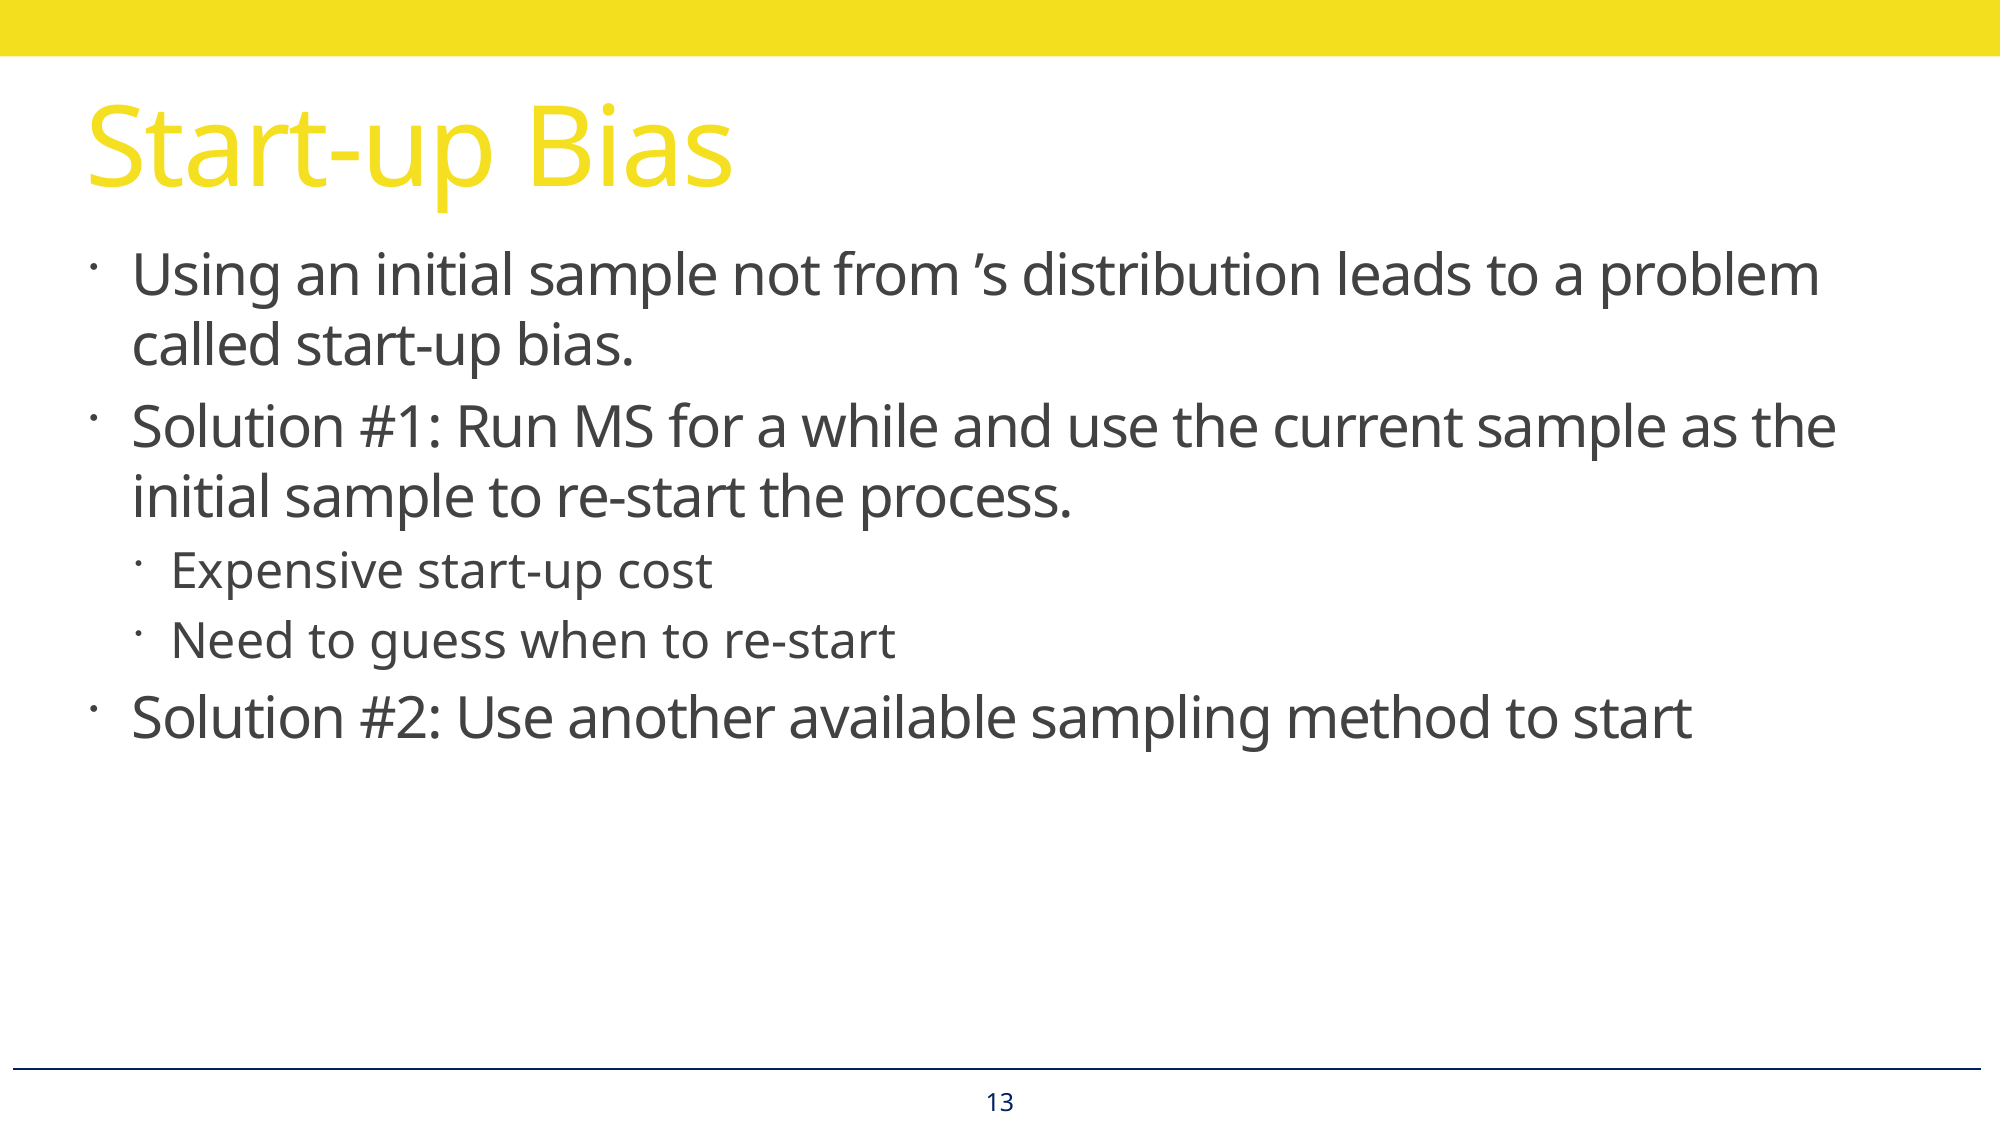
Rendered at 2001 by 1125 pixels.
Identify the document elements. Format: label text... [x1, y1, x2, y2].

title Start-up Bias [85, 89, 1915, 212]
slide_number 13 [916, 1078, 1084, 1125]
